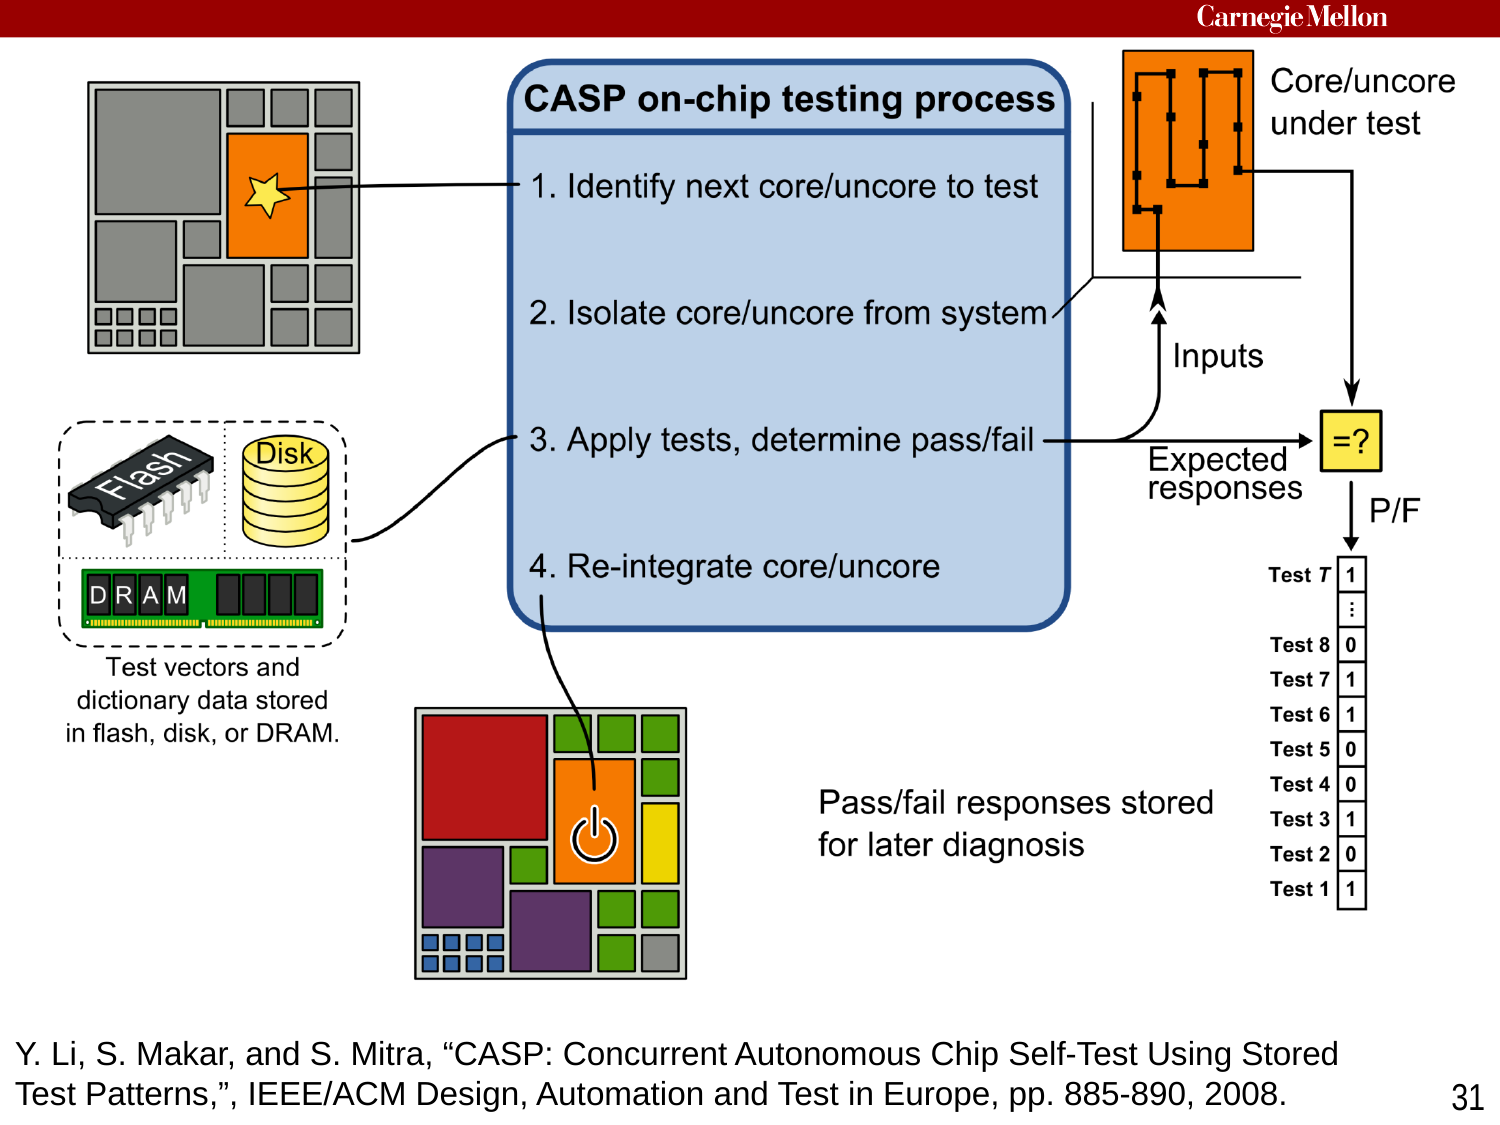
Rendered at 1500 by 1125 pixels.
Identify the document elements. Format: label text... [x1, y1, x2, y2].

text_box Y. Li, S. Makar, and S. Mitra, “CASP: Concurrent Autonomous Chip Self-Test Using Stored Test Patterns,”, IEEE/ACM Design, Automation and Test in Europe, pp. 885-890, 2008. [0, 1024, 1363, 1120]
text_box 31 [1413, 1049, 1500, 1125]
picture [1197, 4, 1388, 34]
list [37, 41, 1463, 988]
